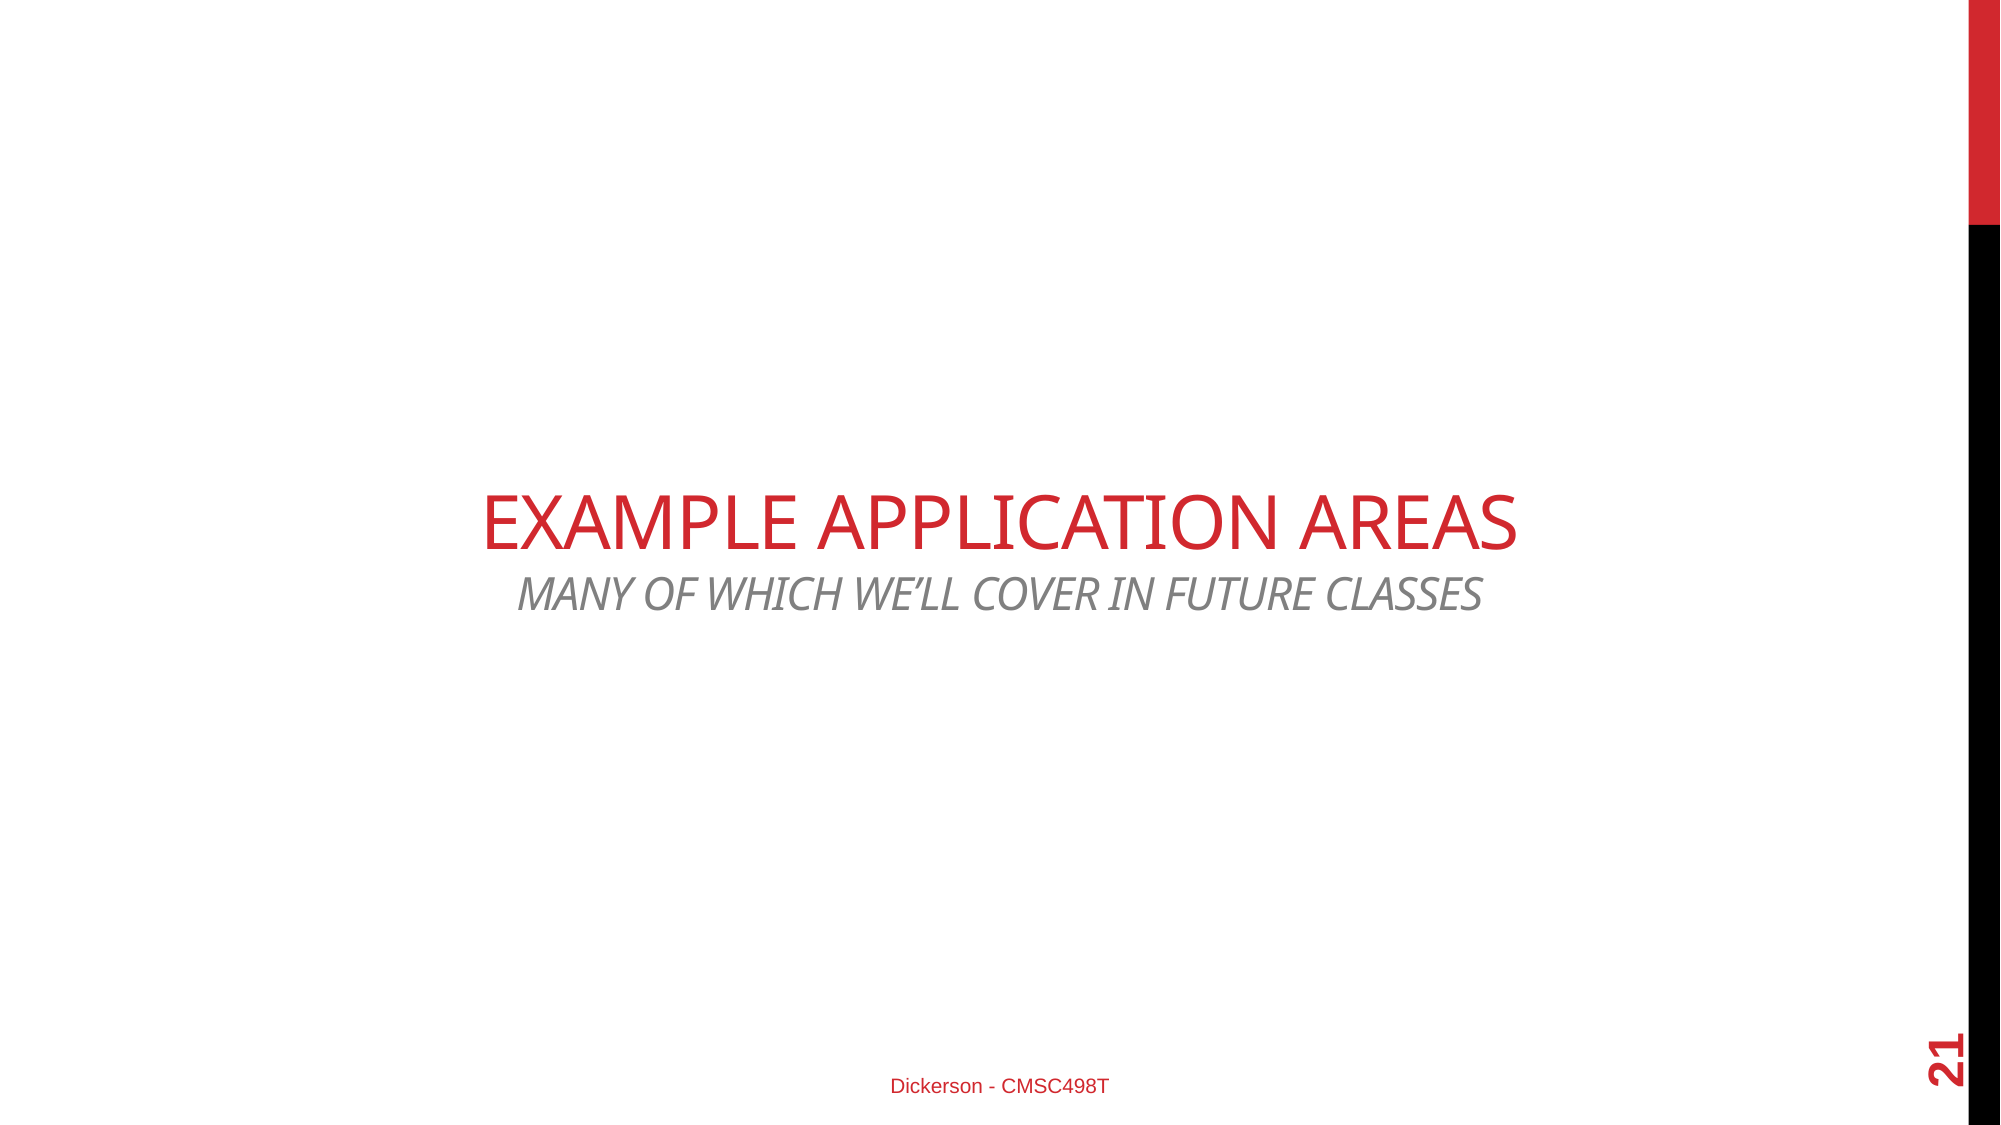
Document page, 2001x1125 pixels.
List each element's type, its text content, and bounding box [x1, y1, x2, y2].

title Example Application Areas Many of which we’ll cover in future classes [249, 409, 1750, 628]
slide_number 21 [1903, 887, 1984, 1104]
footer Dickerson - CMSC498T [624, 1065, 1375, 1112]
